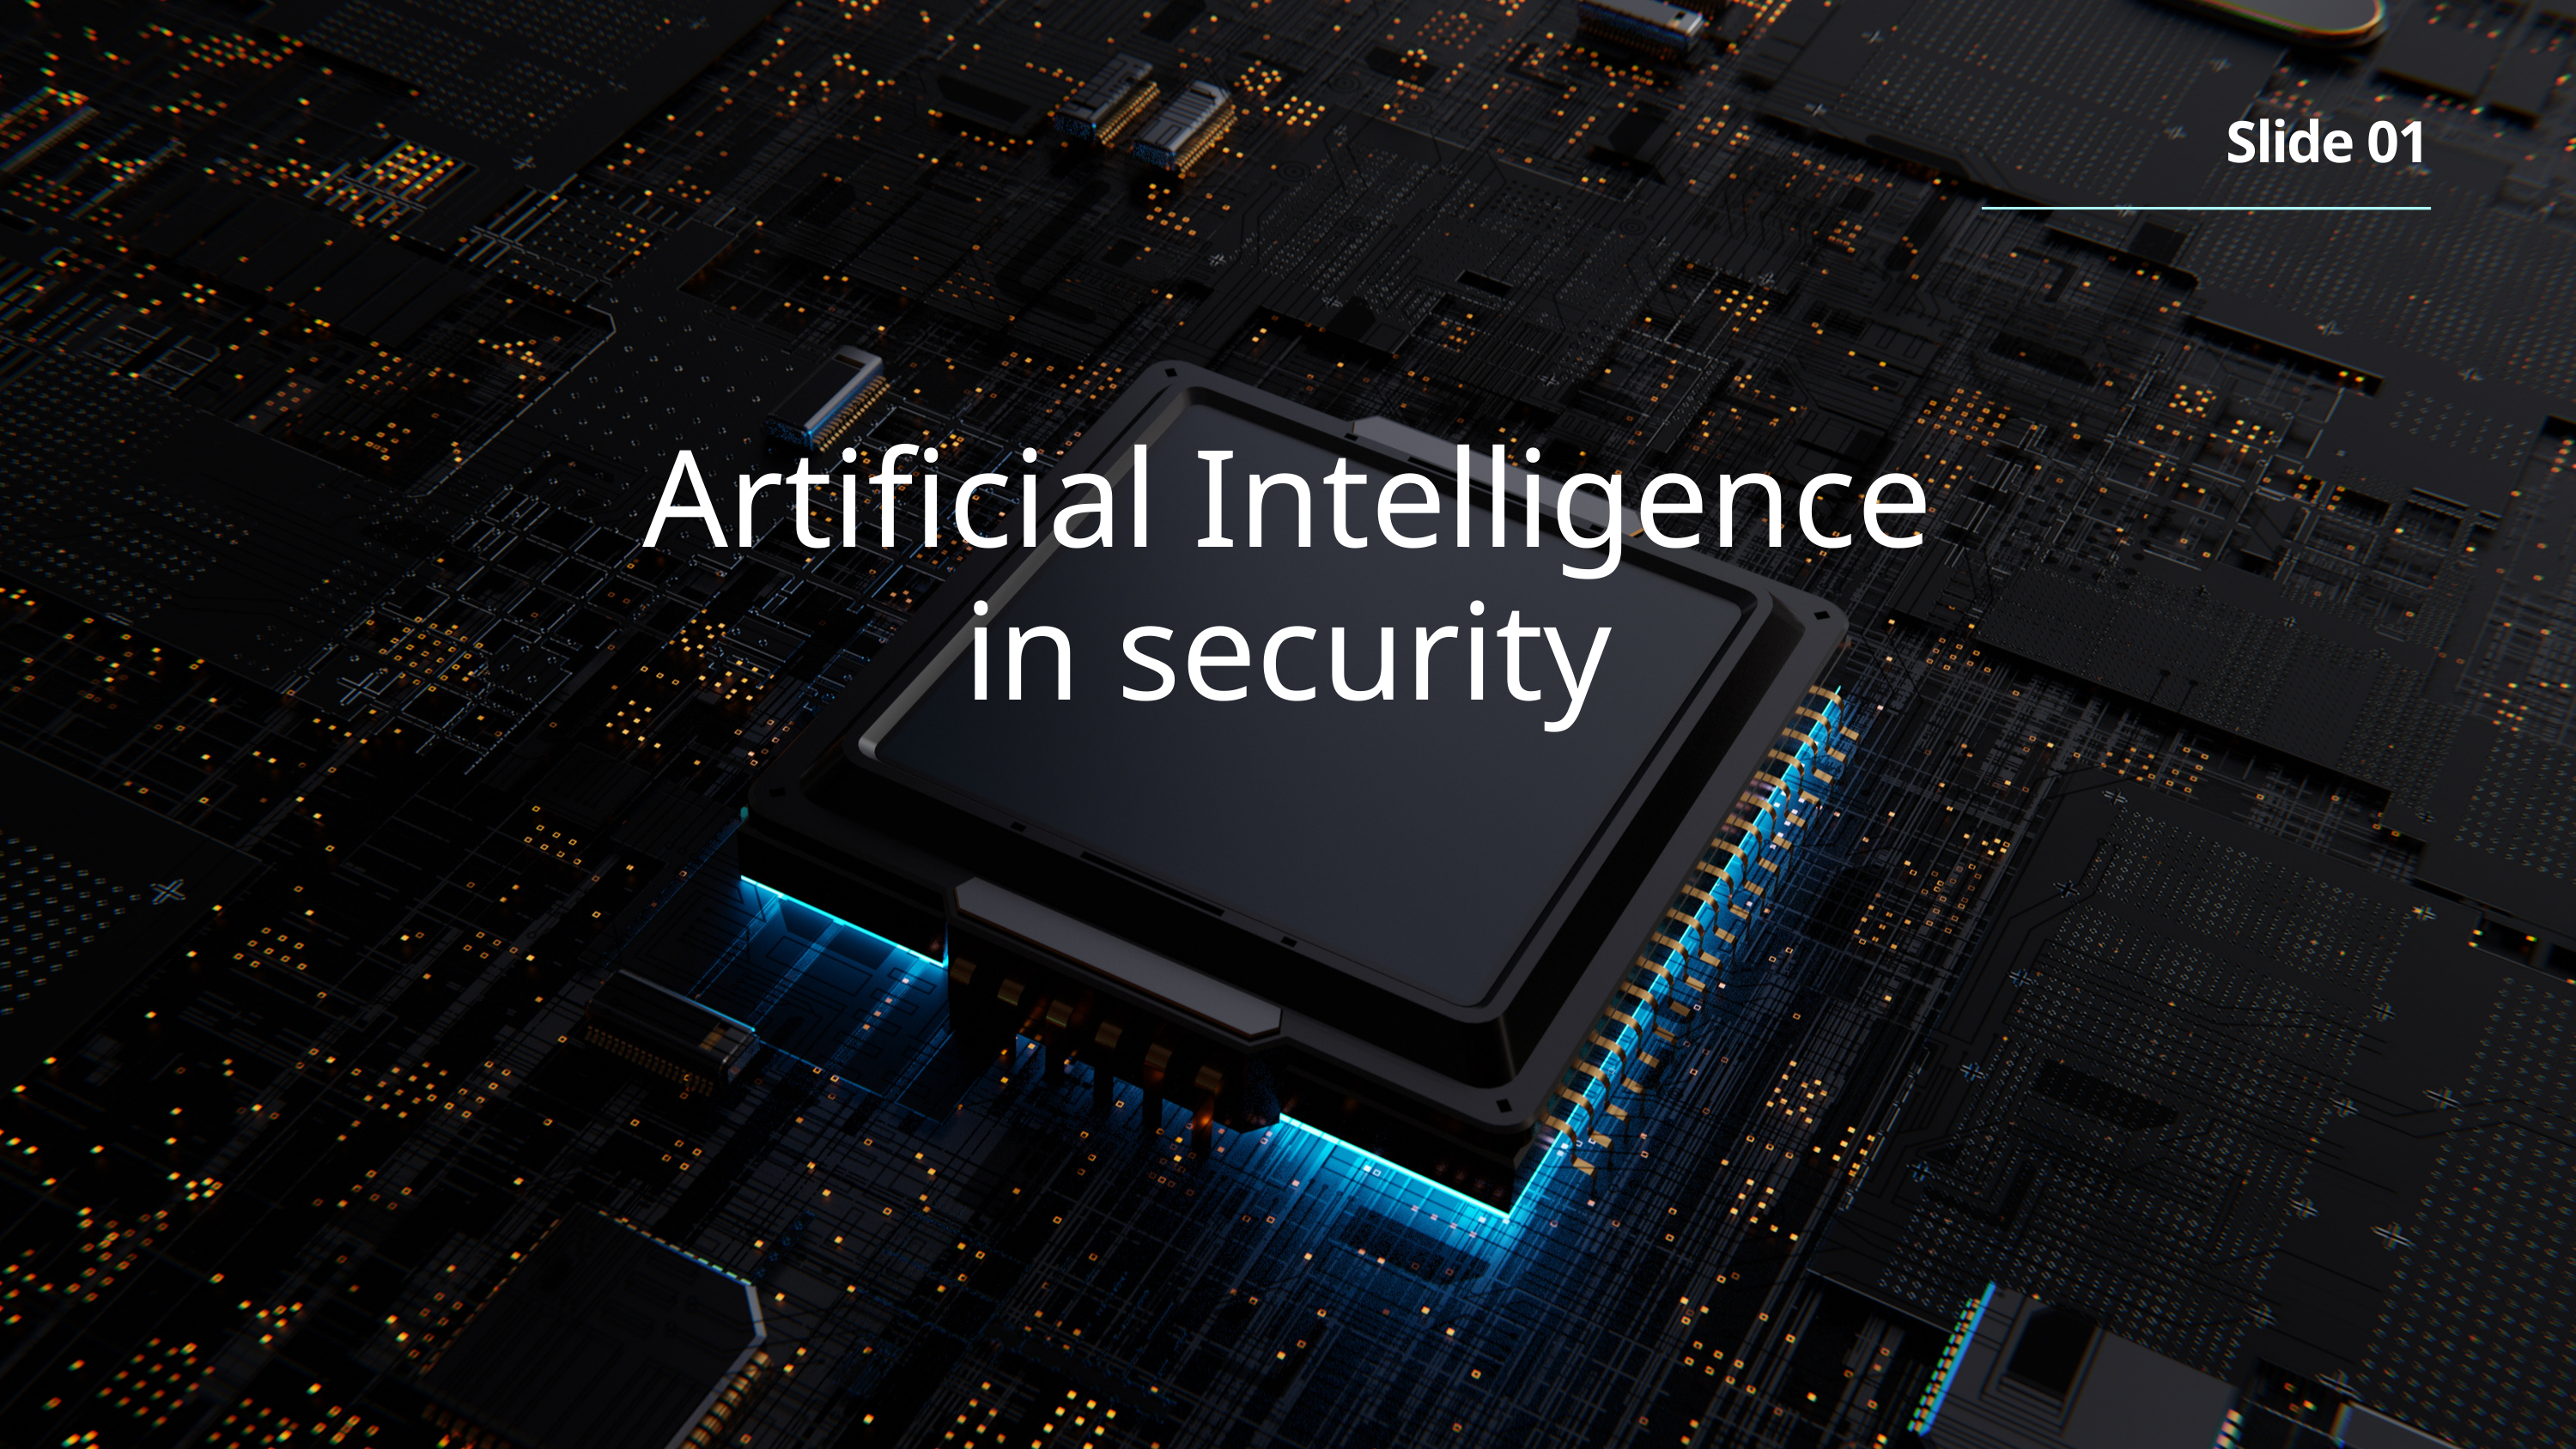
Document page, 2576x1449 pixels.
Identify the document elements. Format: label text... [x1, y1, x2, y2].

text_box [0, 0, 2576, 1449]
text_box Slide 01 [1981, 116, 2432, 174]
text_box Artificial Intelligence in security [576, 421, 2000, 879]
